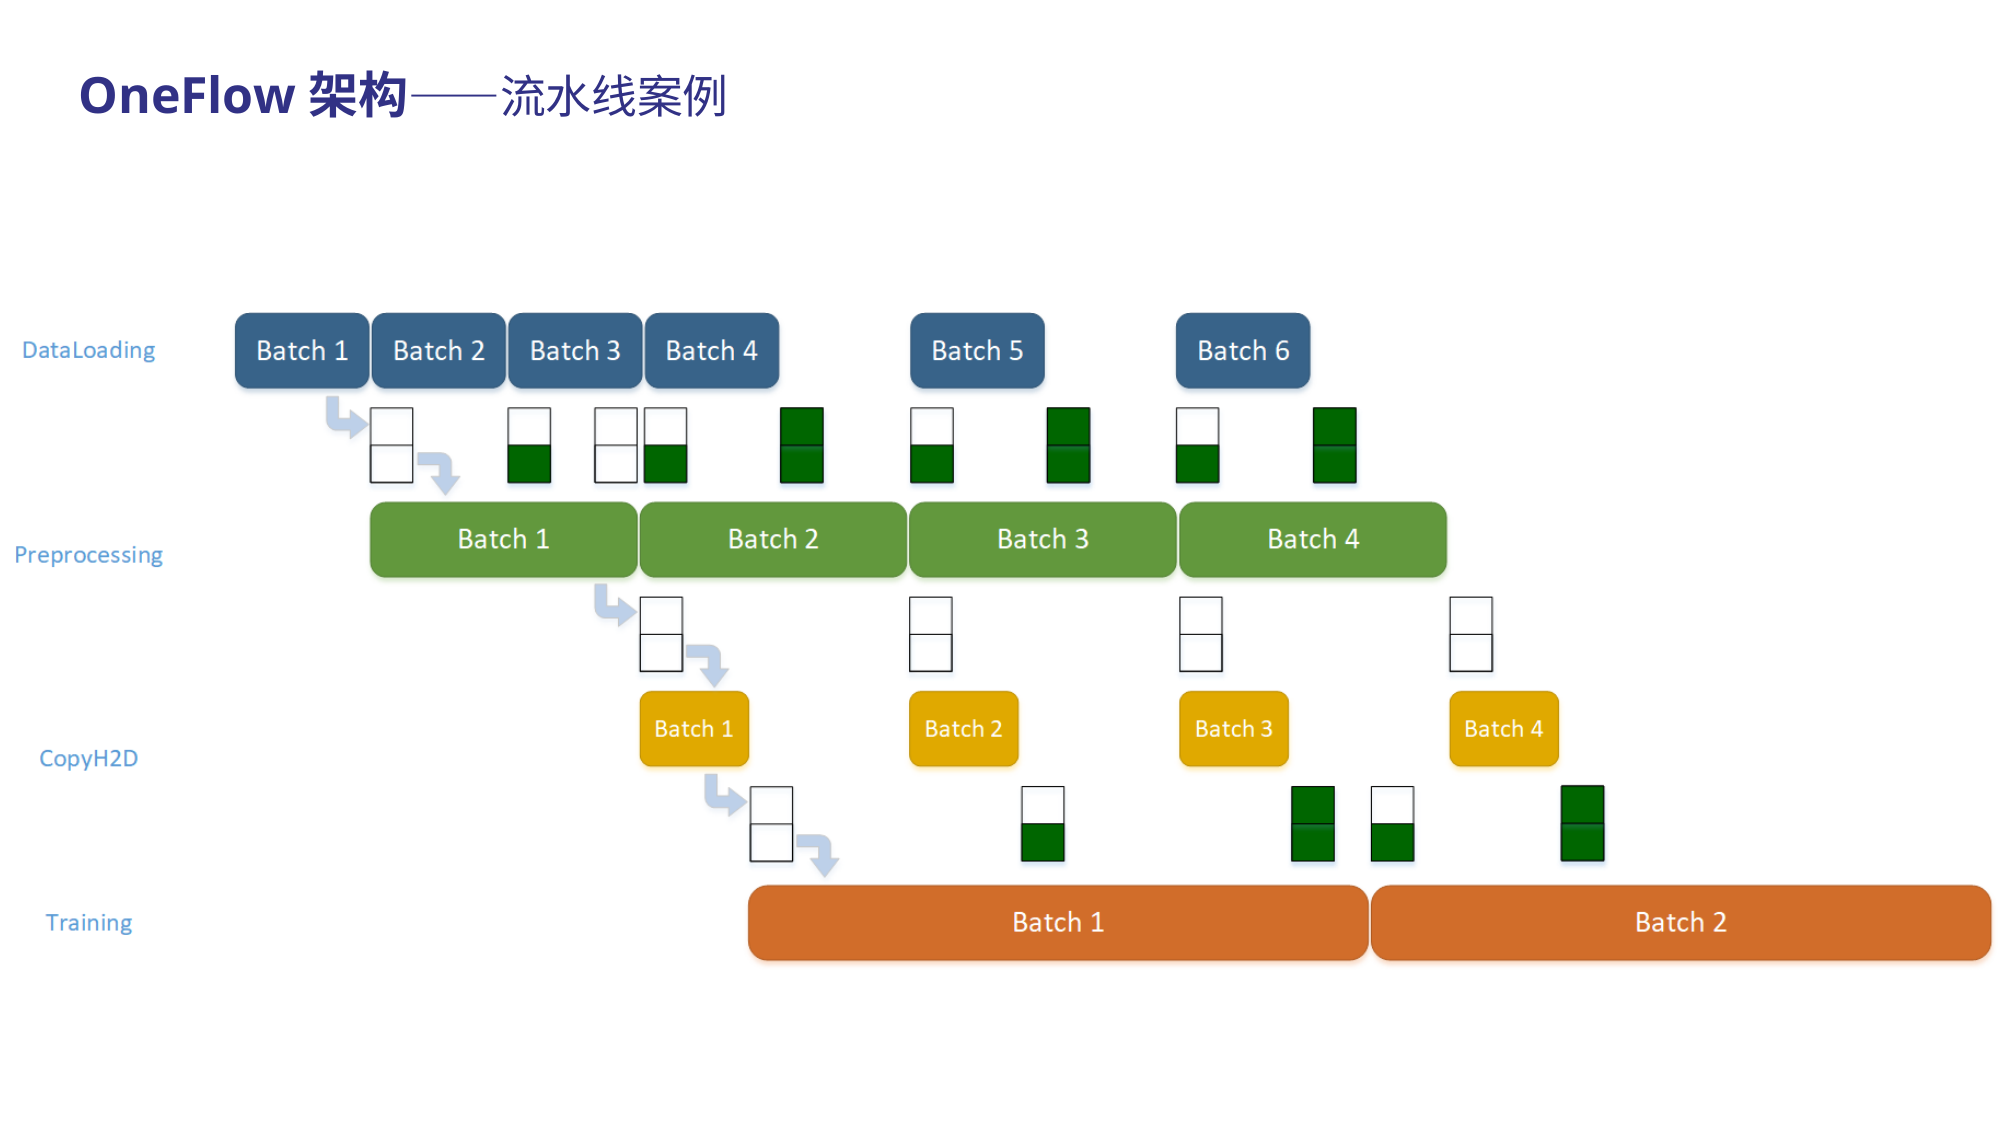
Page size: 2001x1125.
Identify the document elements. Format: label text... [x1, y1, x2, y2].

picture [14, 311, 1998, 970]
title OneFlow架构——流水线案例 [76, 61, 729, 252]
